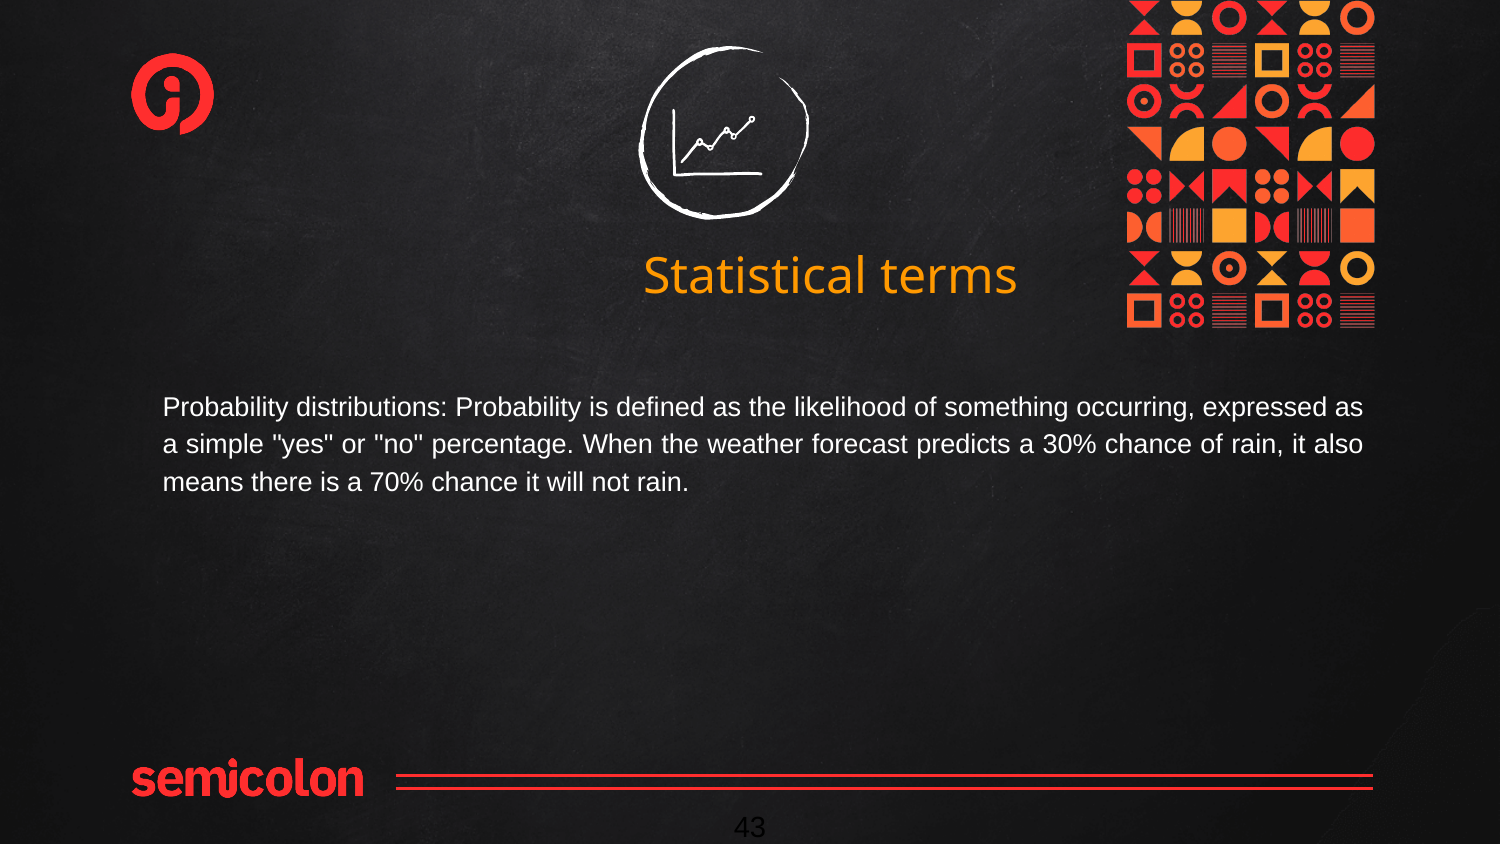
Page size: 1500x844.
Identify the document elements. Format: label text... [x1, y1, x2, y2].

text_box Statistical terms [178, 228, 1119, 320]
picture [0, 0, 1500, 844]
text_box [638, 85, 809, 220]
text_box Probability distributions: Probability is defined as the likelihood of something occurring, expressed as a simple "yes" or "no" percentage. When the weather forecast predicts a 30% chance of rain, it also means there is a 70% chance it will not rain. [147, 312, 1378, 738]
title [659, 8, 841, 127]
text_box [672, 108, 763, 177]
slide_number ‹#› [705, 792, 795, 844]
